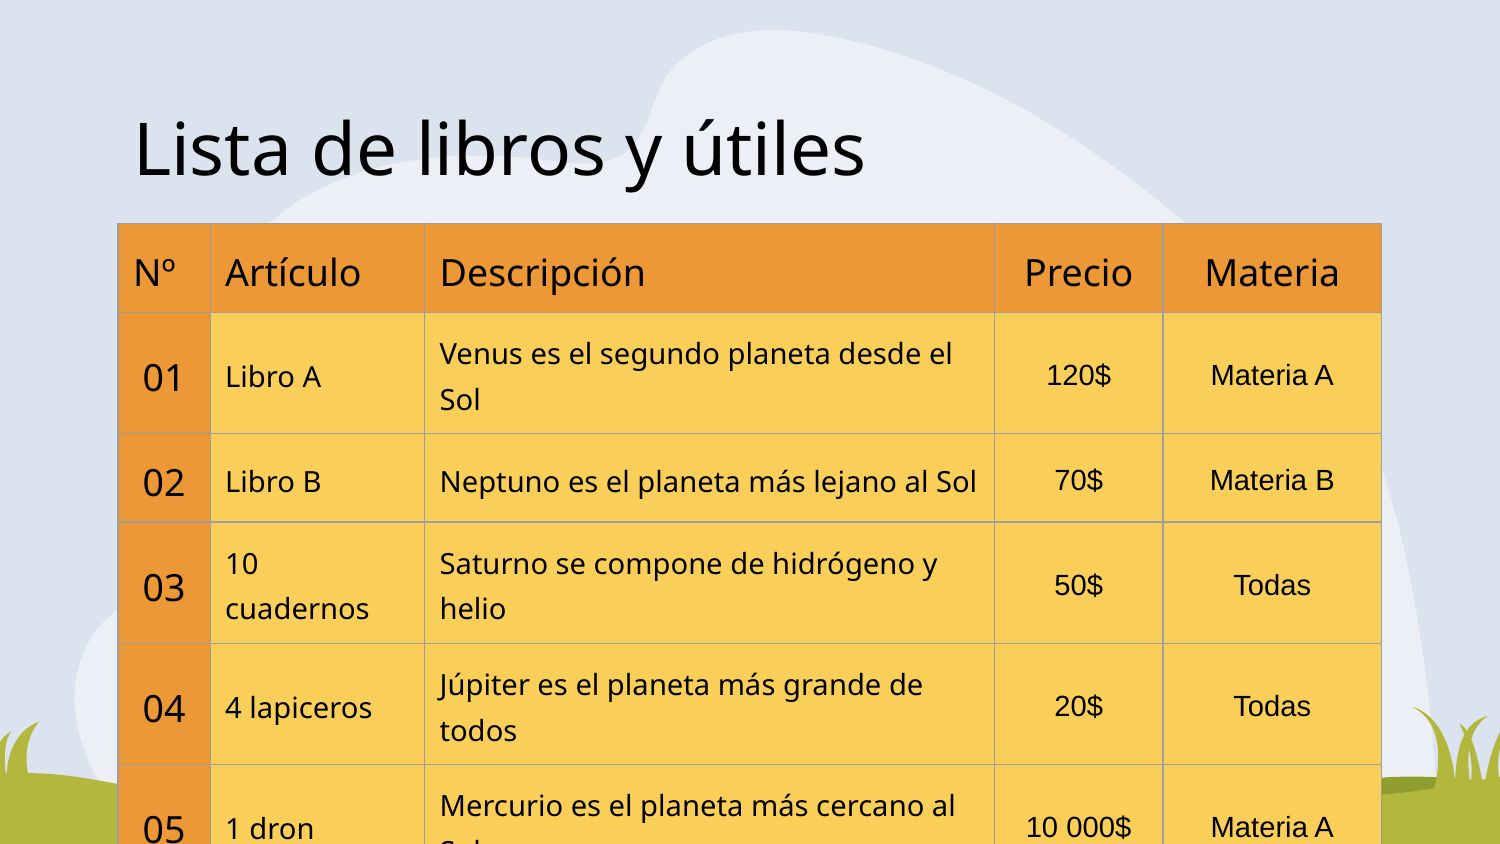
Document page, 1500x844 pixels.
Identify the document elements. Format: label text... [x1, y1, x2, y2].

table_cell Saturno se compone de hidrógeno y helio [425, 523, 994, 643]
table_cell Materia A [1164, 765, 1381, 844]
table_cell 4 lapiceros [211, 644, 424, 764]
table_cell 04 [119, 644, 210, 764]
table_header Precio [995, 224, 1162, 312]
table_cell 10 000$ [995, 765, 1162, 844]
table_cell Materia B [1164, 434, 1381, 521]
table_cell 70$ [995, 434, 1162, 521]
table_cell 03 [119, 523, 210, 643]
table_cell Neptuno es el planeta más lejano al Sol [425, 434, 994, 521]
table_cell 01 [119, 313, 210, 433]
table_header Materia [1164, 224, 1381, 312]
table_cell 50$ [995, 523, 1162, 643]
title Lista de libros y útiles [118, 87, 1382, 182]
table_cell 10 cuadernos [211, 523, 424, 643]
table_cell 120$ [995, 313, 1162, 433]
table_header Descripción [425, 224, 994, 312]
table_cell Todas [1164, 523, 1381, 643]
table_cell 05 [119, 765, 210, 844]
table_cell Libro B [211, 434, 424, 521]
table_header Nº [119, 224, 210, 312]
table_cell Materia A [1164, 313, 1381, 433]
table_cell Todas [1164, 644, 1381, 764]
table_cell Mercurio es el planeta más cercano al Sol [425, 765, 994, 844]
table_header Artículo [211, 224, 424, 312]
table_cell Libro A [211, 313, 424, 433]
table_cell Venus es el segundo planeta desde el Sol [425, 313, 994, 433]
table_cell 02 [119, 434, 210, 521]
table_cell 1 dron [211, 765, 424, 844]
table_cell Júpiter es el planeta más grande de todos [425, 644, 994, 764]
table_cell 20$ [995, 644, 1162, 764]
